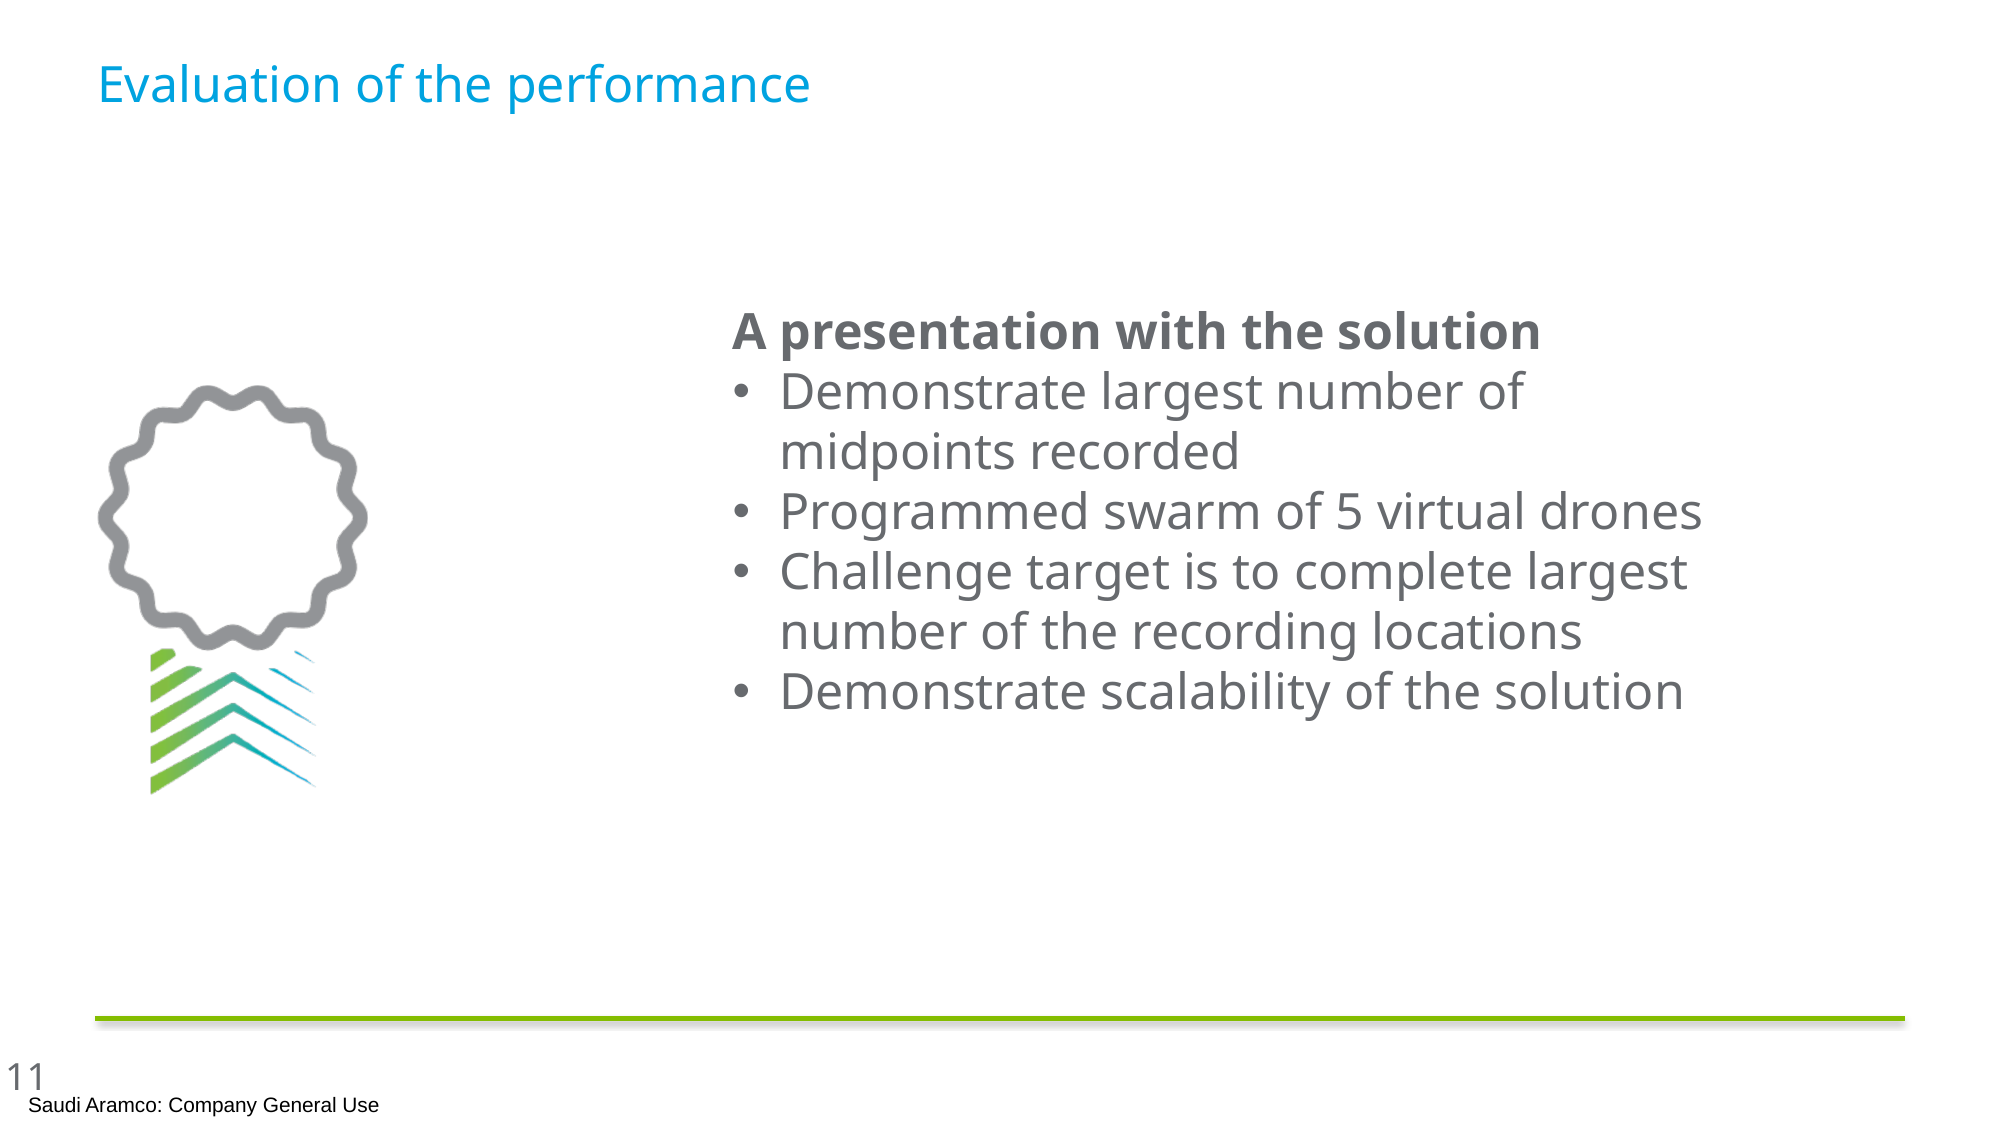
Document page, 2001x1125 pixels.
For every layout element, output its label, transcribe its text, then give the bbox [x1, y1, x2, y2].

text_box A presentation with the solution Demonstrate largest number of midpoints recorded Programmed swarm of 5 virtual drones Challenge target is to complete largest number of the recording locations Demonstrate scalability of the solution [717, 292, 1750, 728]
picture [27, 386, 438, 794]
title Evaluation of the performance [97, 45, 1905, 181]
